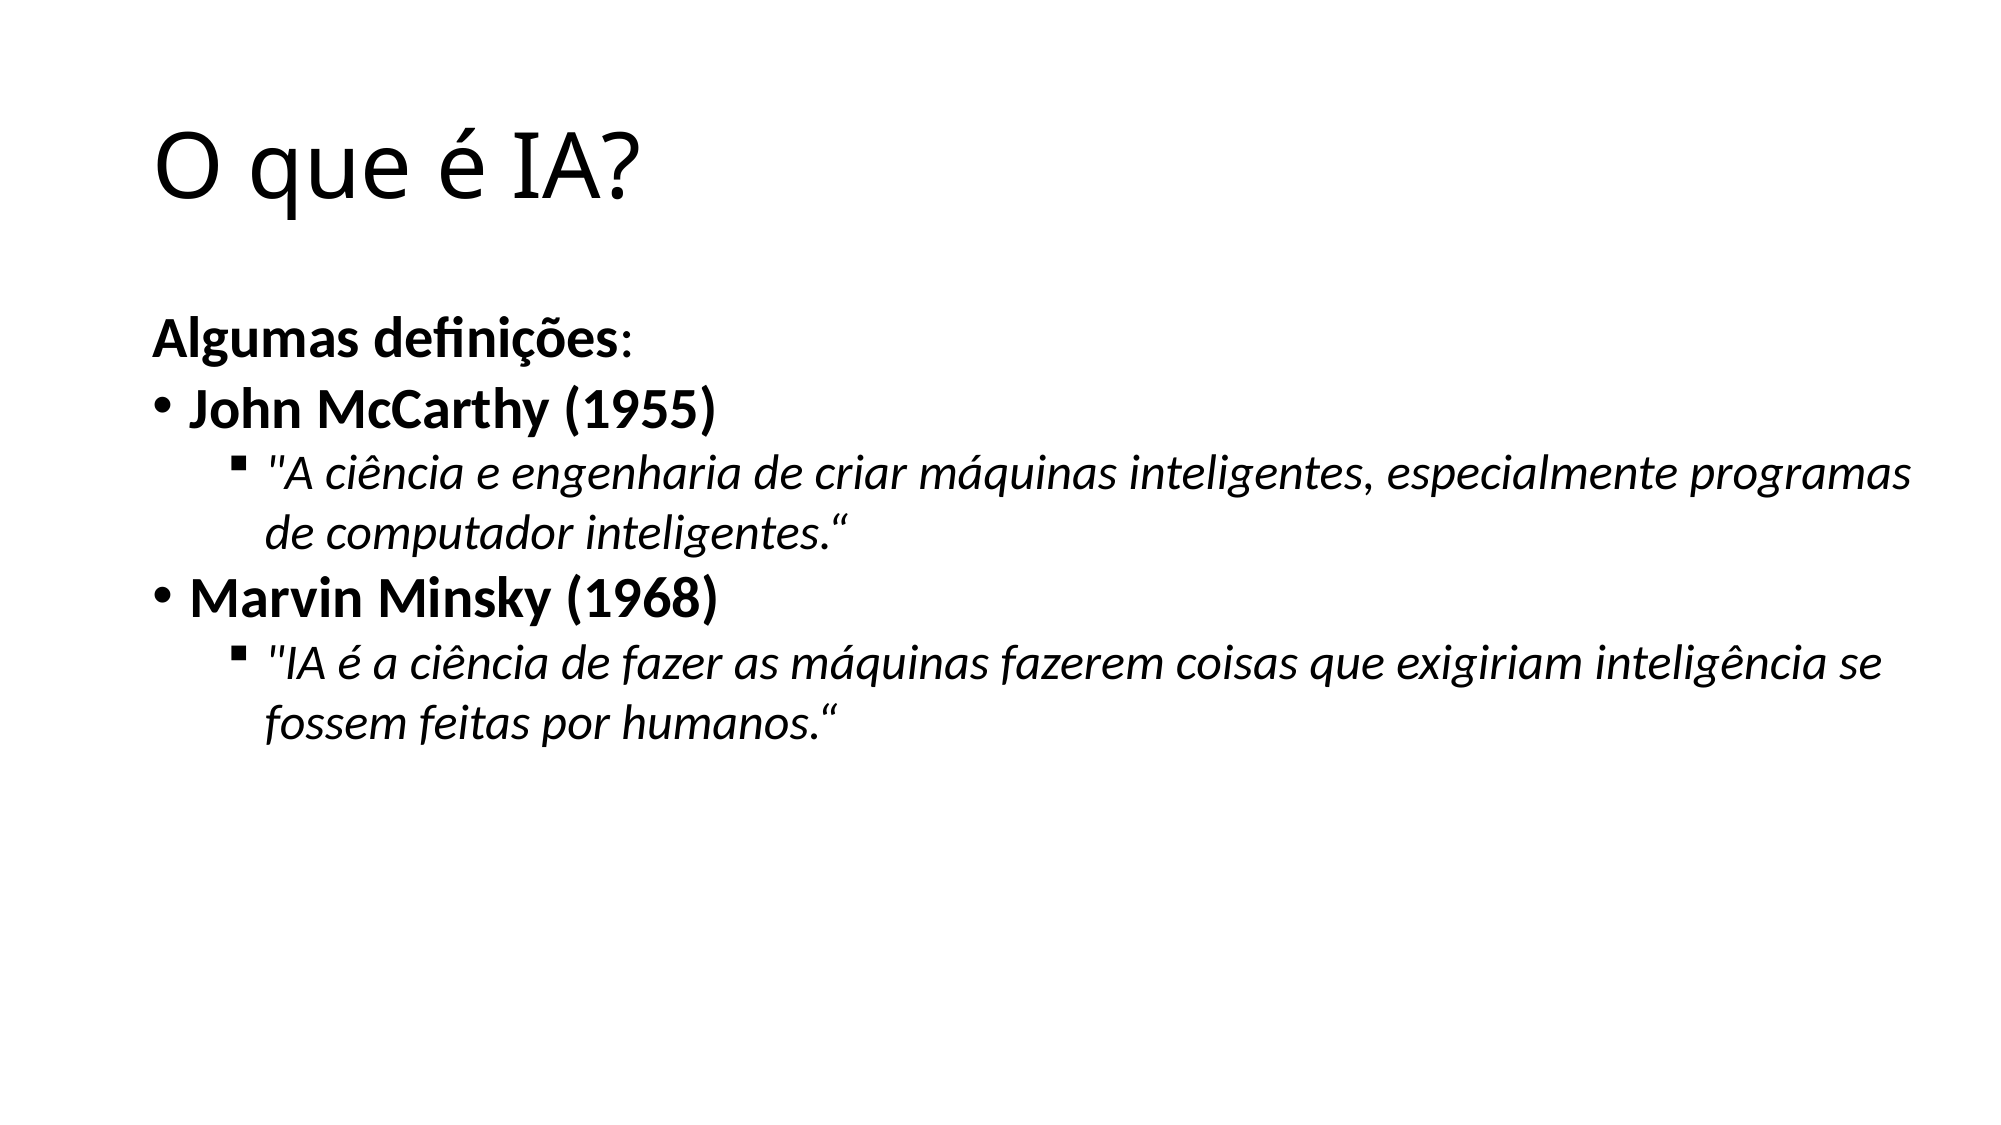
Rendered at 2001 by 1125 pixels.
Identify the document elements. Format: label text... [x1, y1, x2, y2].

list Algumas definições: John McCarthy (1955) "A ciência e engenharia de criar máquinas inteligentes, especialmente programas de computador inteligentes.“ Marvin Minsky (1968) "IA é a ciência de fazer as máquinas fazerem coisas que exigiriam inteligência se fossem feitas por humanos.“ [137, 299, 1975, 1125]
title O que é IA? [137, 59, 1863, 278]
